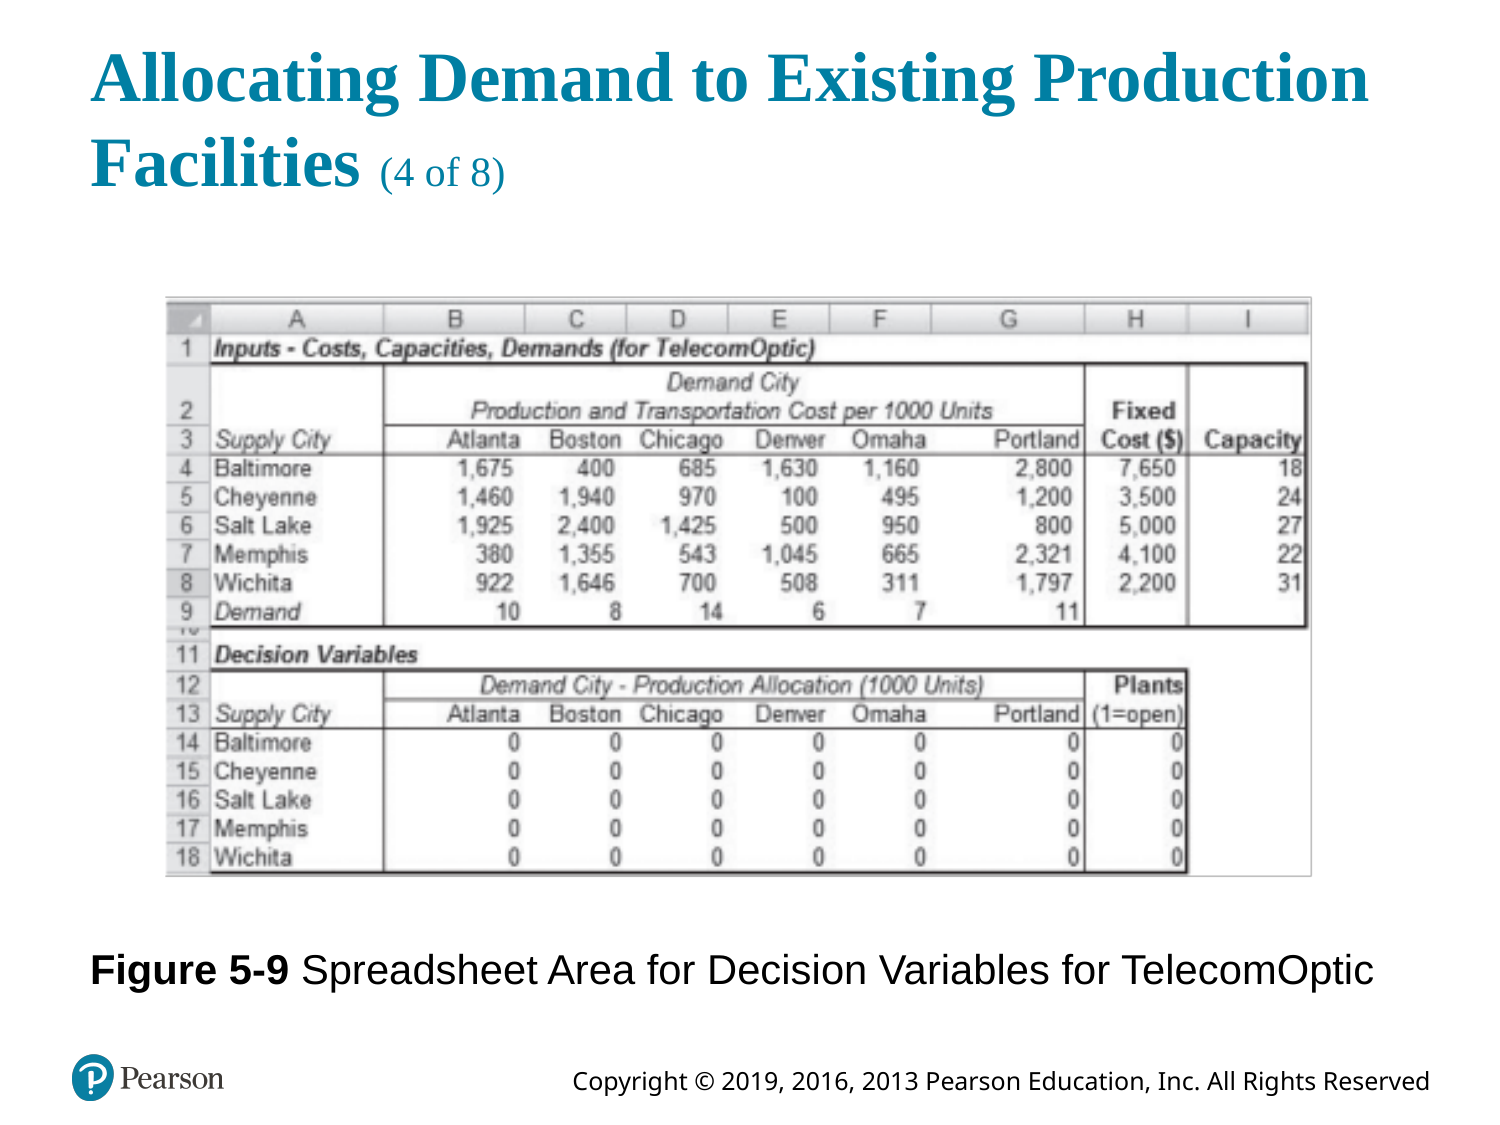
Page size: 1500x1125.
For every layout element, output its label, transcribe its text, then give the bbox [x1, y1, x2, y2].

picture [72, 1054, 88, 1070]
picture [80, 1063, 106, 1088]
picture [164, 292, 1318, 883]
picture [98, 1054, 224, 1101]
picture [72, 1087, 83, 1101]
list Figure 5-9 Spreadsheet Area for Decision Variables for TelecomOptic [75, 927, 1425, 1005]
title Allocating Demand to Existing Production Facilities (4 of 8) [75, 0, 1425, 216]
